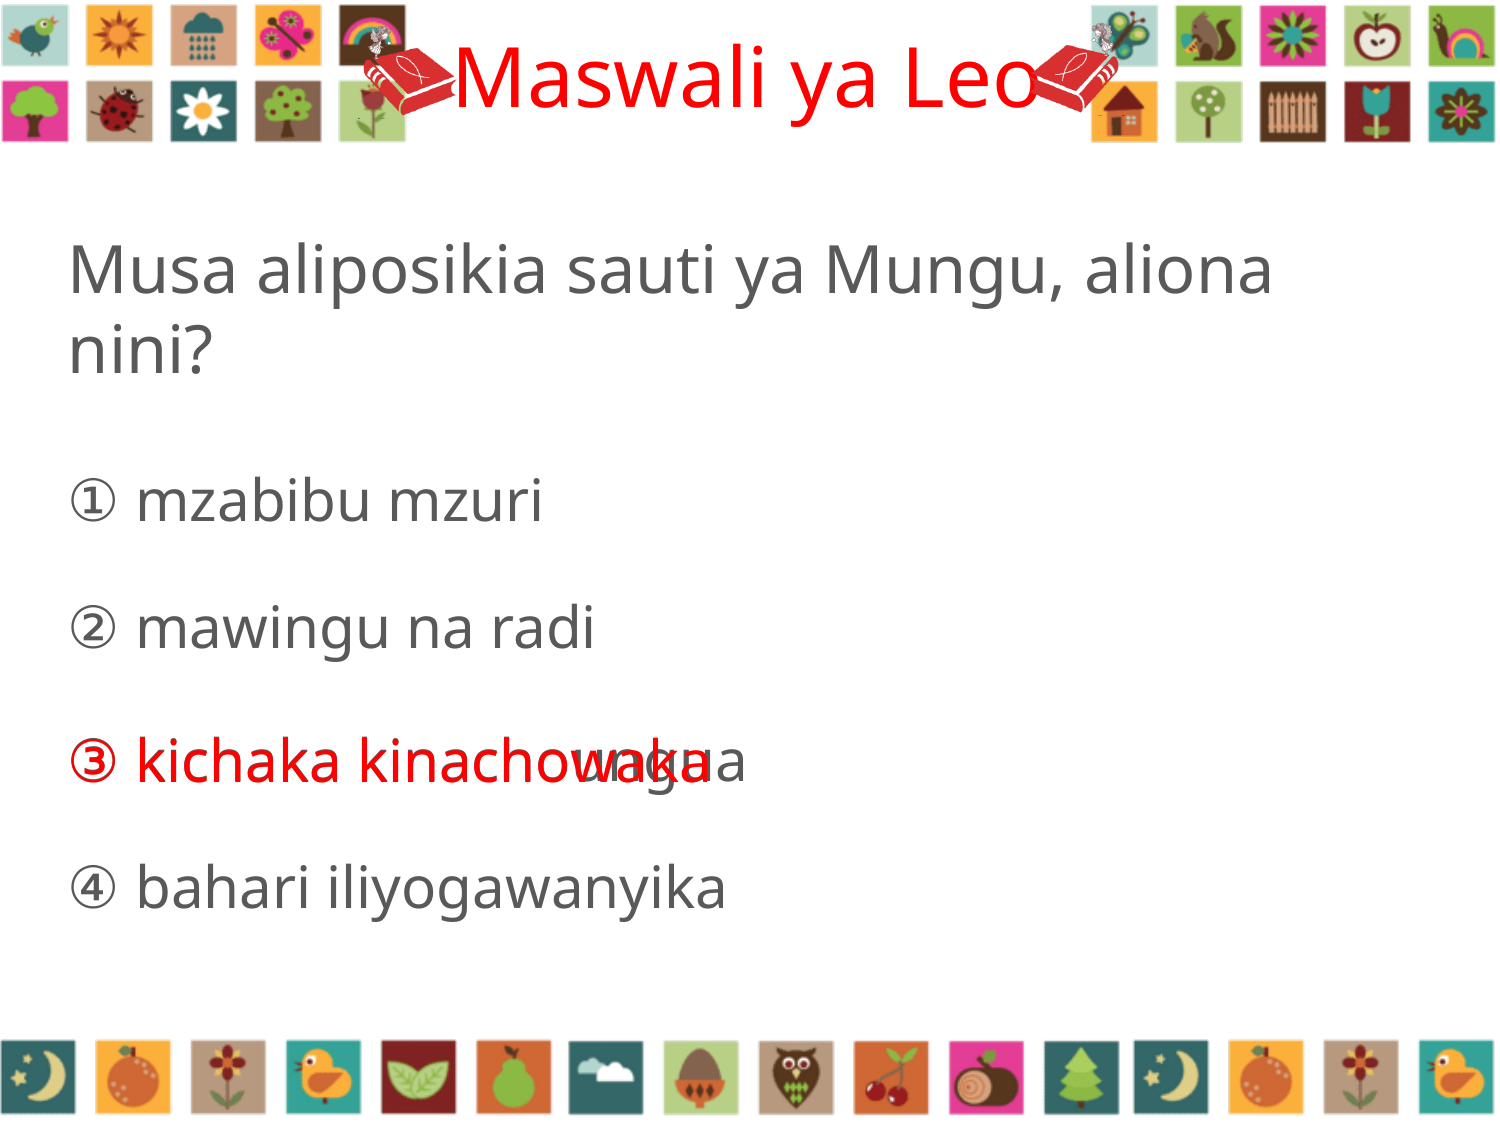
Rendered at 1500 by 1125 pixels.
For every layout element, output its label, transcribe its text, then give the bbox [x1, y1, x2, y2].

text_box ③ kichaka kinachowaka [53, 716, 1483, 802]
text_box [0, 1028, 1500, 1118]
text_box ① mzabibu mzuri [53, 456, 1436, 541]
picture [996, 3, 1500, 150]
picture [0, 3, 489, 150]
text_box ② mawingu na radi [53, 582, 1436, 668]
text_box Musa aliposikia sauti ya Mungu, aliona nini? [53, 219, 1436, 395]
text_box Maswali ya Leo [425, 16, 1078, 131]
text_box ④ bahari iliyogawanyika [53, 842, 1483, 928]
